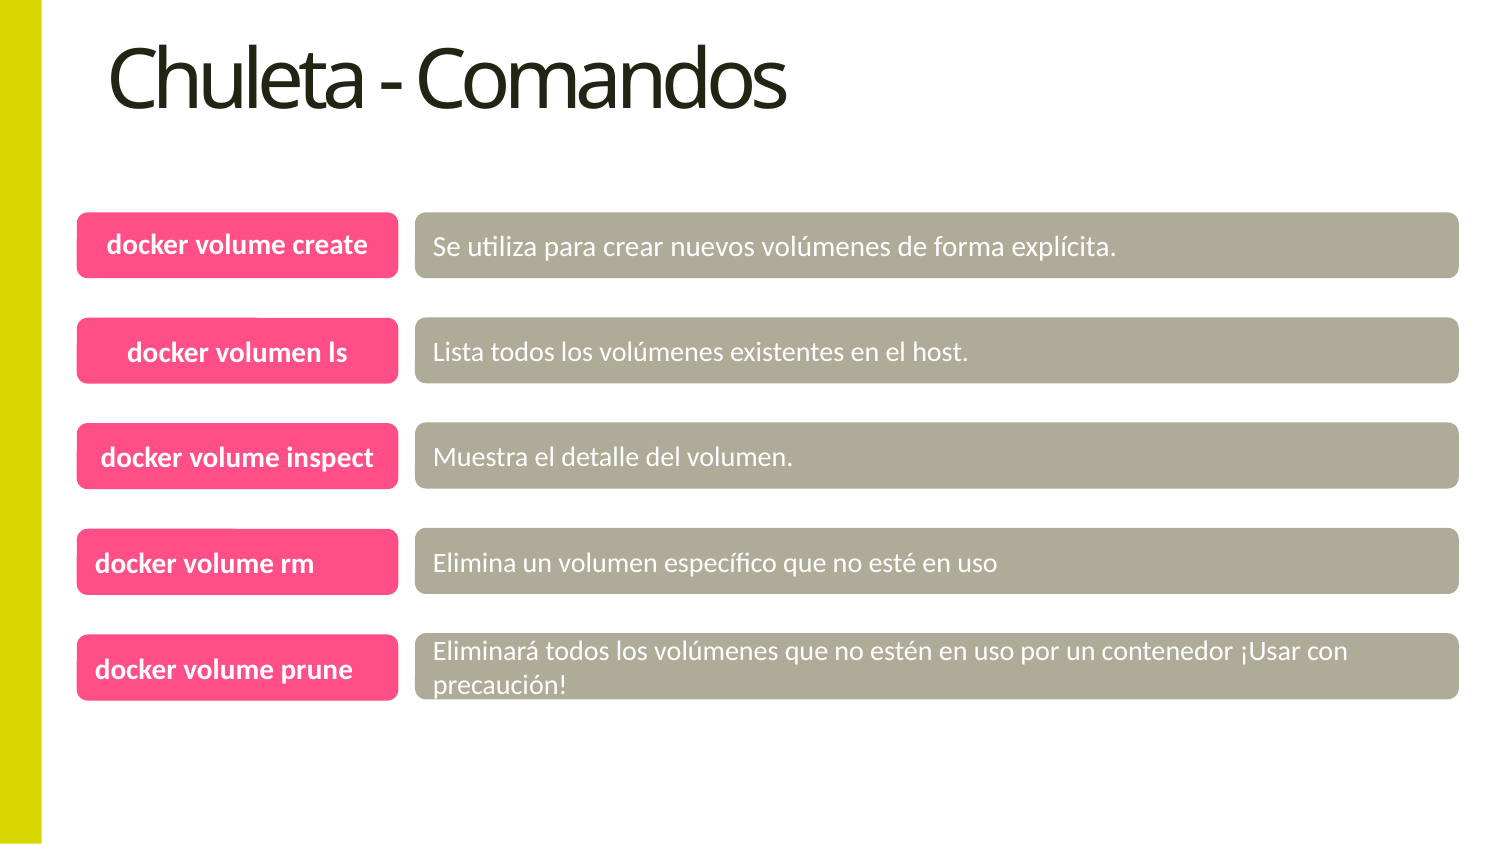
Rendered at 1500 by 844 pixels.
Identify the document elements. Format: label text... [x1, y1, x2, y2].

text_box Muestra el detalle del volumen. [414, 421, 1460, 490]
text_box Lista todos los volúmenes existentes en el host. [414, 316, 1460, 384]
title Chuleta - Comandos [106, 0, 1459, 133]
text_box docker volume prune [76, 633, 399, 702]
text_box Eliminará todos los volúmenes que no estén en uso por un contenedor ¡Usar con precaución! [414, 632, 1460, 700]
text_box ﻿docker volume create [76, 211, 399, 279]
text_box docker volumen ls [76, 317, 399, 385]
text_box docker volume rm [76, 528, 399, 596]
text_box Se utiliza para crear nuevos volúmenes de forma explícita. [414, 211, 1460, 279]
text_box Elimina un volumen específico que no esté en uso [414, 527, 1460, 595]
text_box [0, 0, 42, 844]
text_box docker volume inspect [76, 422, 399, 490]
